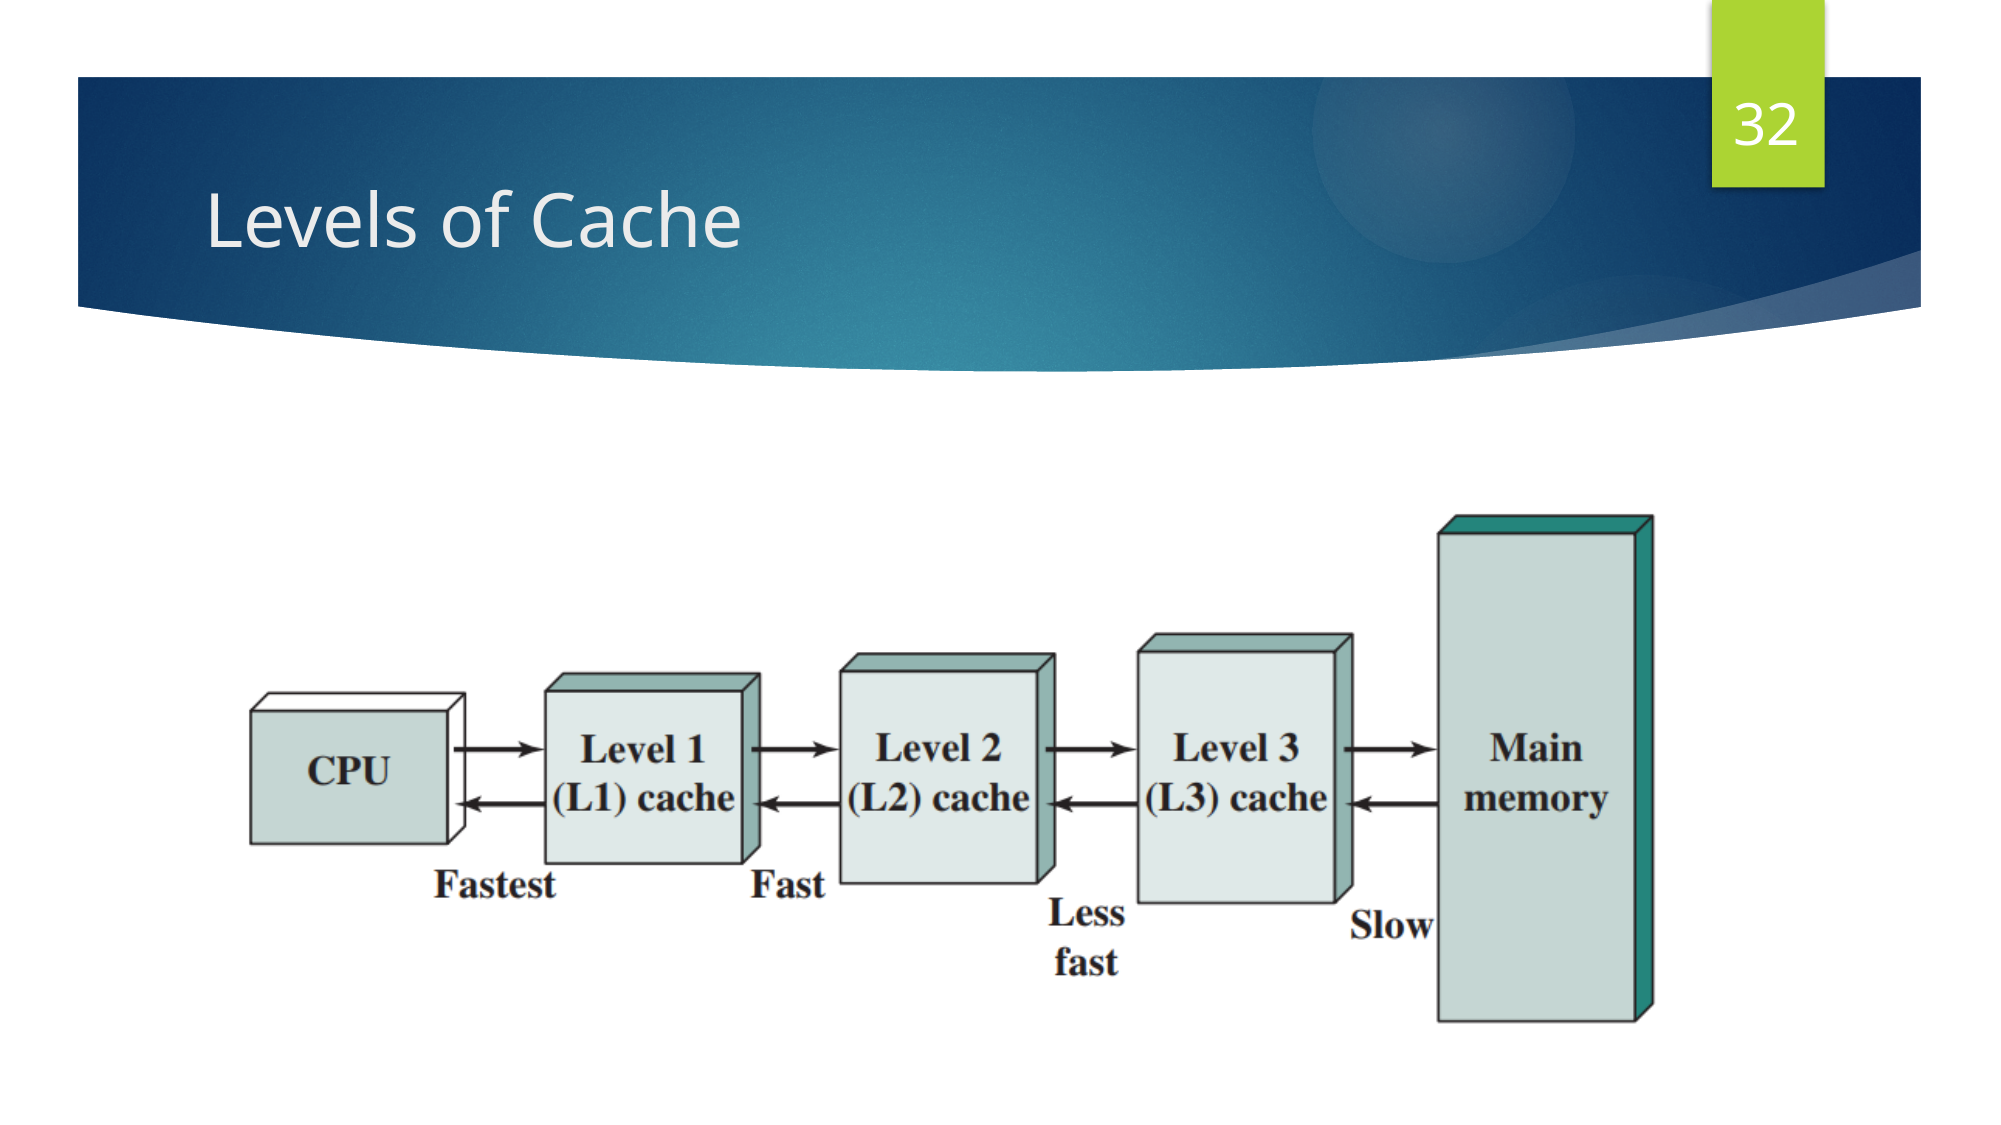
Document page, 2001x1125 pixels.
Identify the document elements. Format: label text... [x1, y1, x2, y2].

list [140, 412, 1911, 1051]
slide_number 32 [1698, 48, 1836, 175]
title Levels of Cache [189, 159, 1627, 276]
